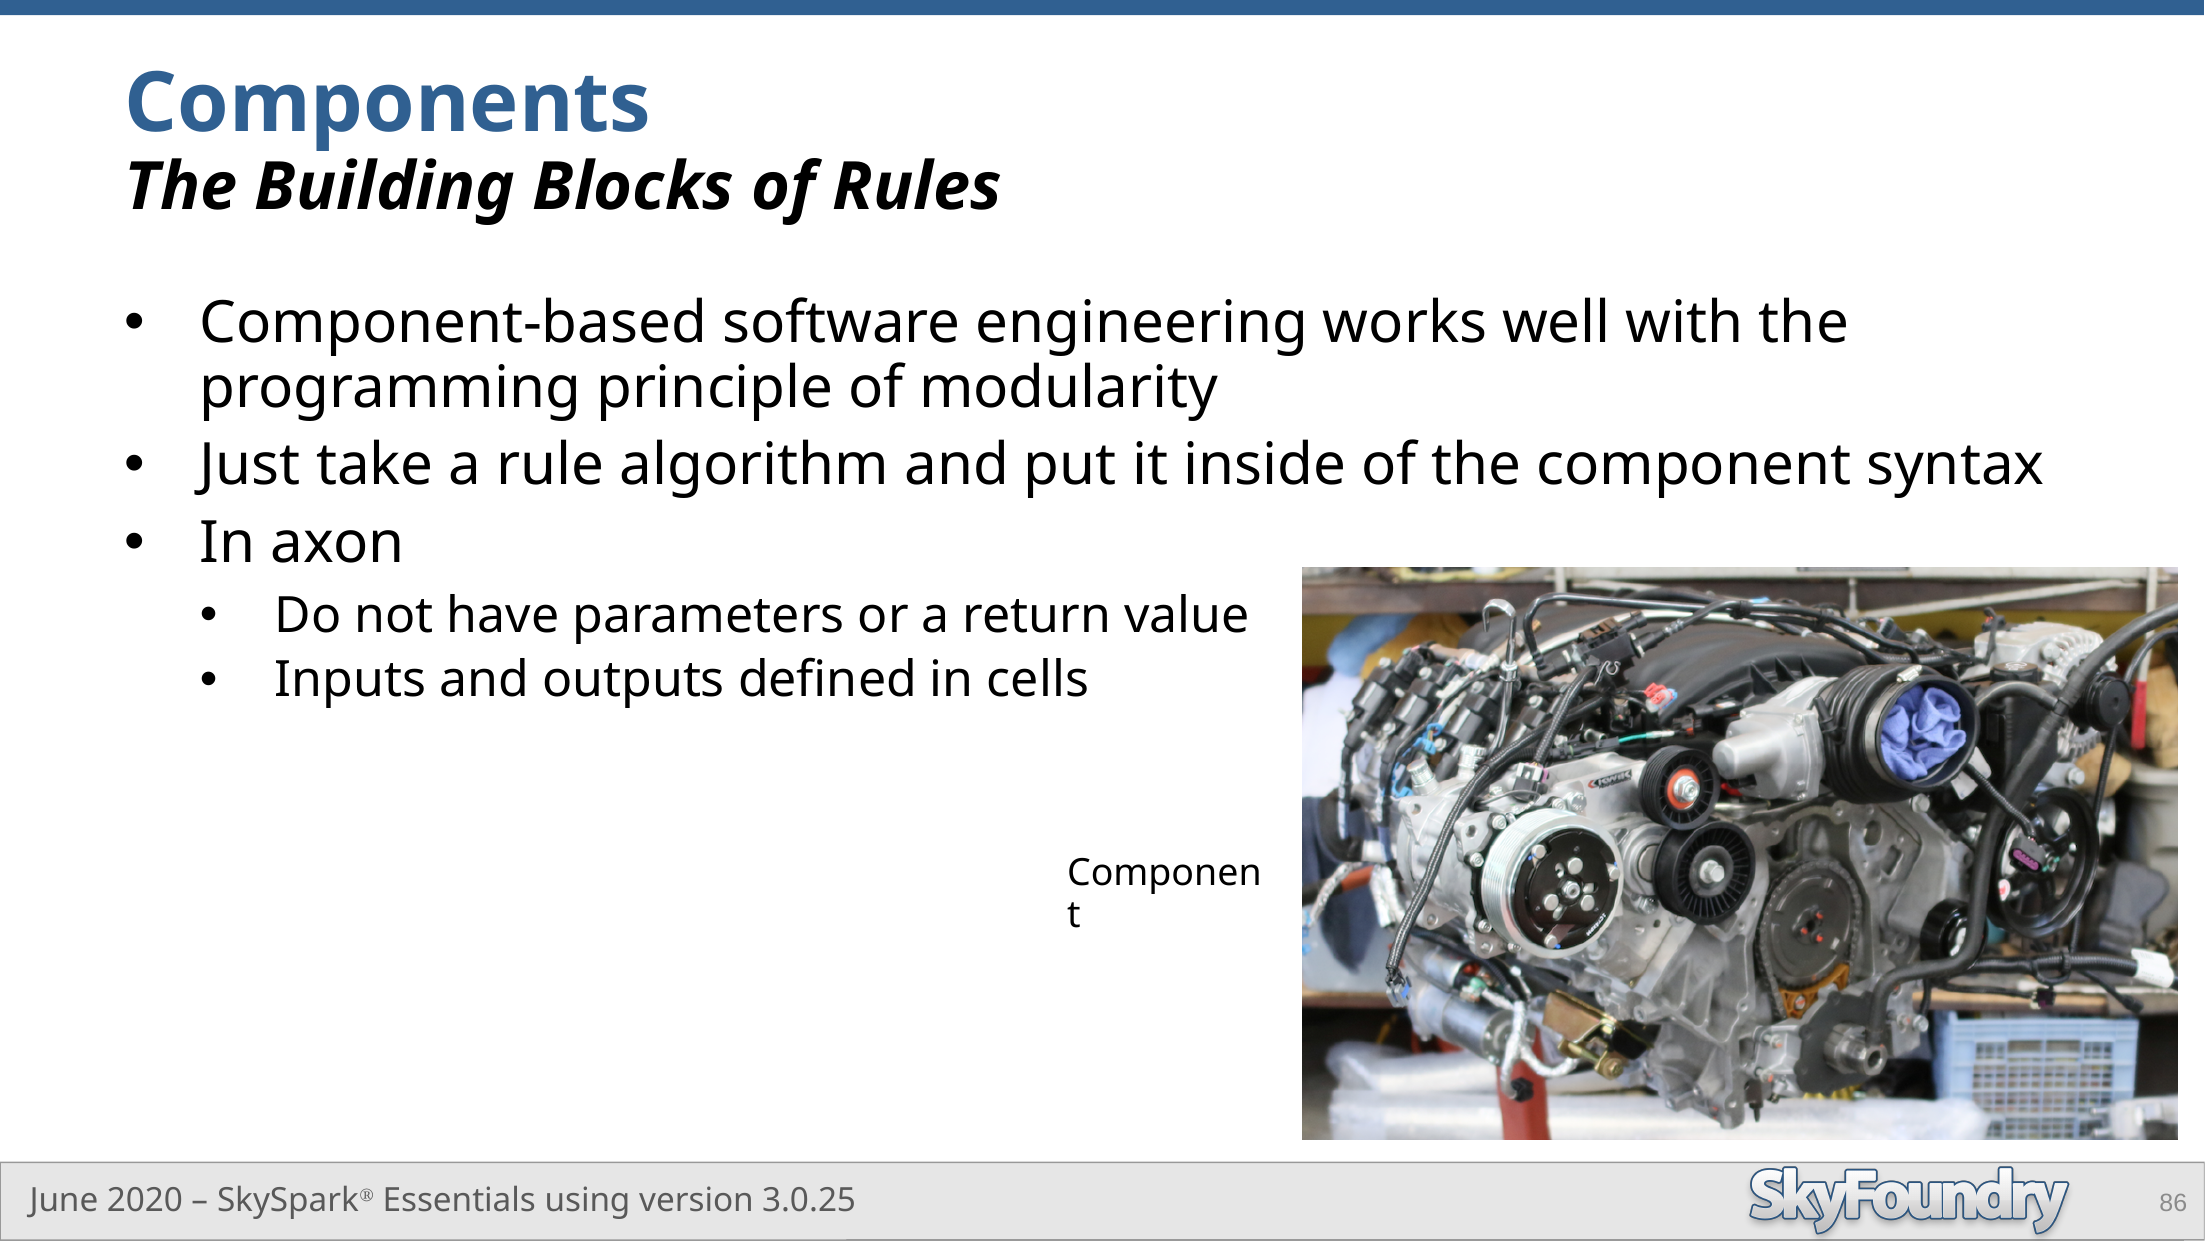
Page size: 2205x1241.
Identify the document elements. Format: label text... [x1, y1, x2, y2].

picture [1739, 1236, 2076, 1241]
title Components The Building Blocks of Rules [110, 49, 2094, 158]
text_box Component [1052, 845, 1290, 944]
picture [1739, 1145, 2076, 1170]
picture [1302, 567, 2179, 1140]
slide_number 86 [1706, 1170, 2203, 1236]
list Component-based software engineering works well with the programming principle of modularity Just take a rule algorithm and put it inside of the component syntax In axon Do not have parameters or a return value Inputs and outputs defined in cells [110, 282, 2094, 1109]
